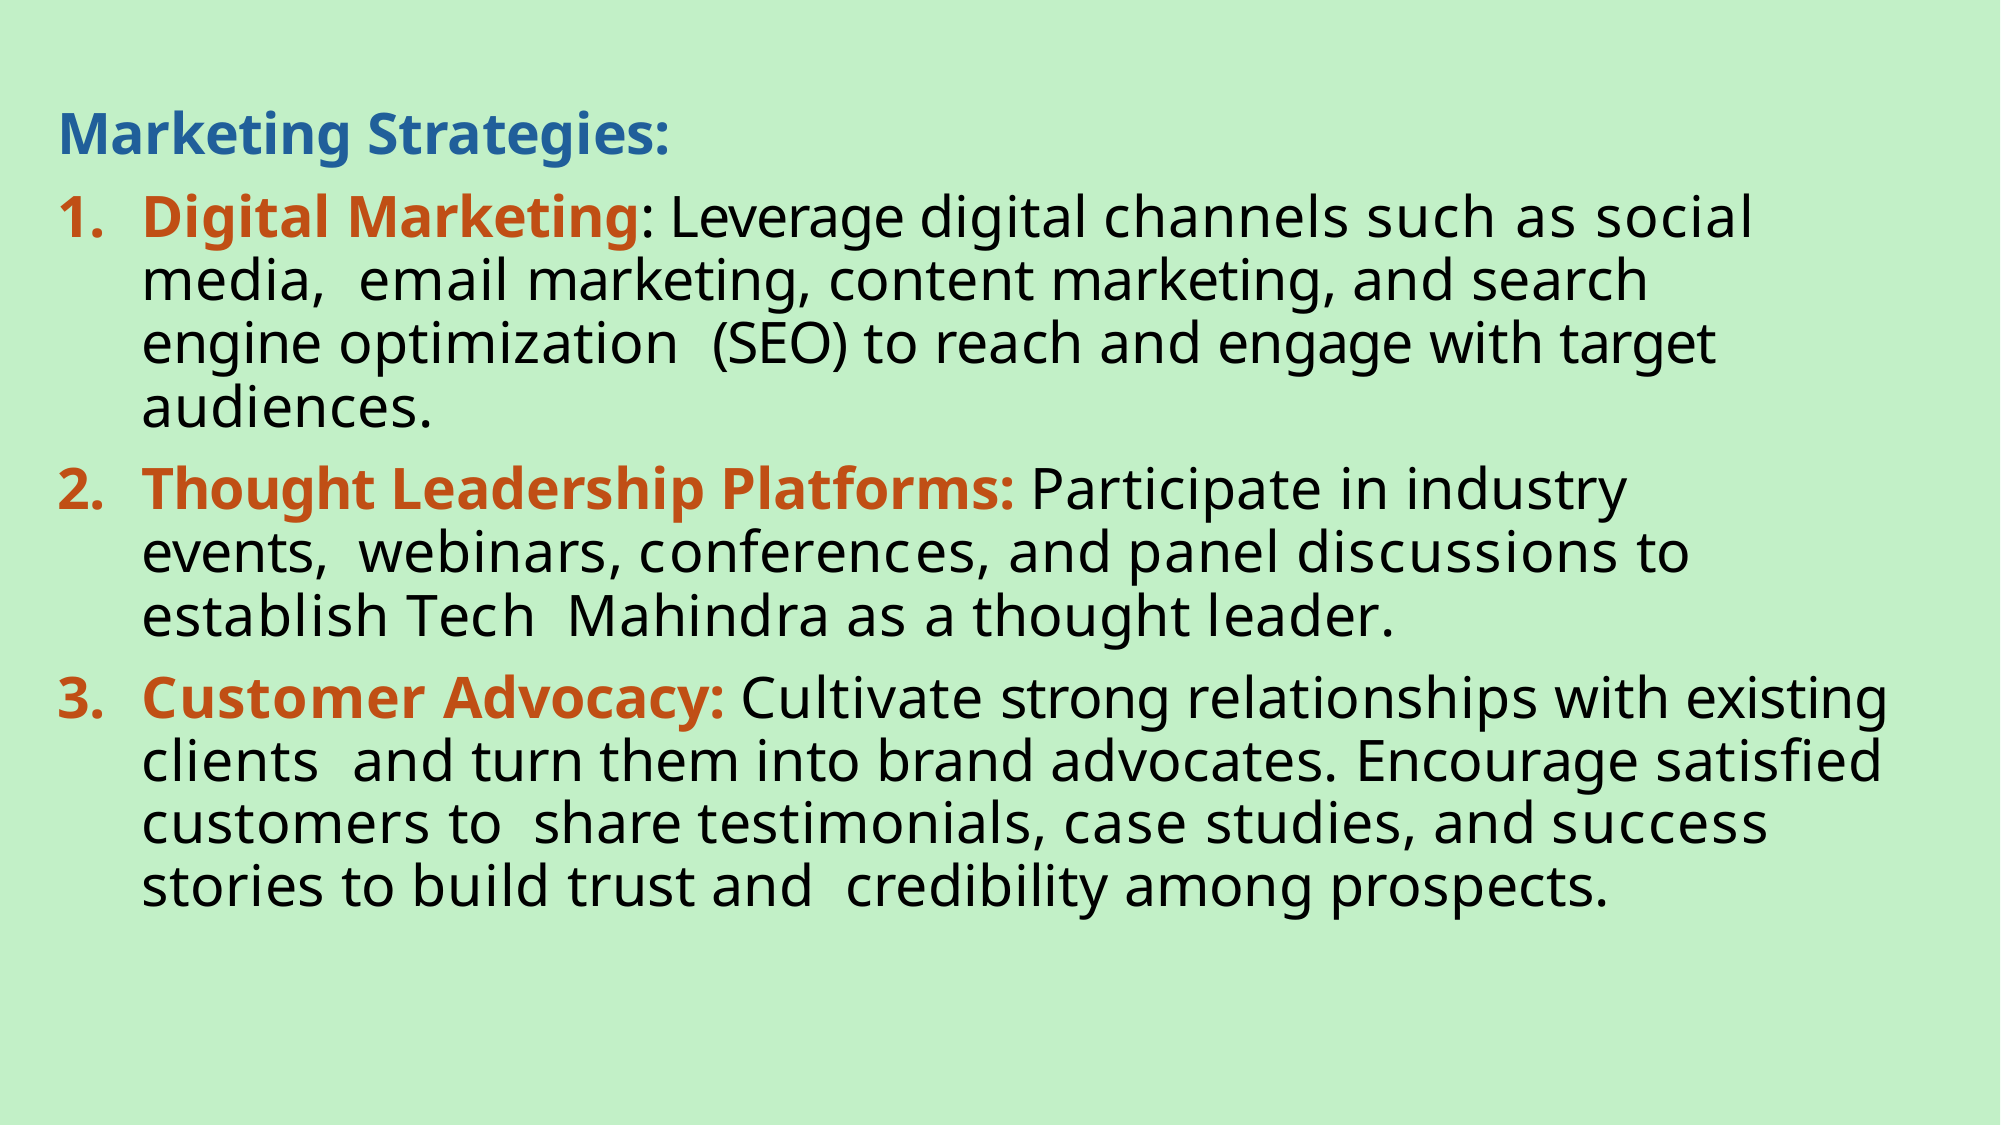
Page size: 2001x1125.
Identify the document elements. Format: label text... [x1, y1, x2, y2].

text_box Marketing Strategies: Digital Marketing: Leverage digital channels such as social media, email marketing, content marketing, and search engine optimization (SEO) to reach and engage with target audiences. Thought Leadership Platforms: Participate in industry events, webinars, conferences, and panel discussions to establish Tech Mahindra as a thought leader. Customer Advocacy: Cultivate strong relationships with existing clients and turn them into brand advocates. Encourage satisfied customers to share testimonials, case studies, and success stories to build trust and credibility among prospects. [55, 79, 1944, 919]
